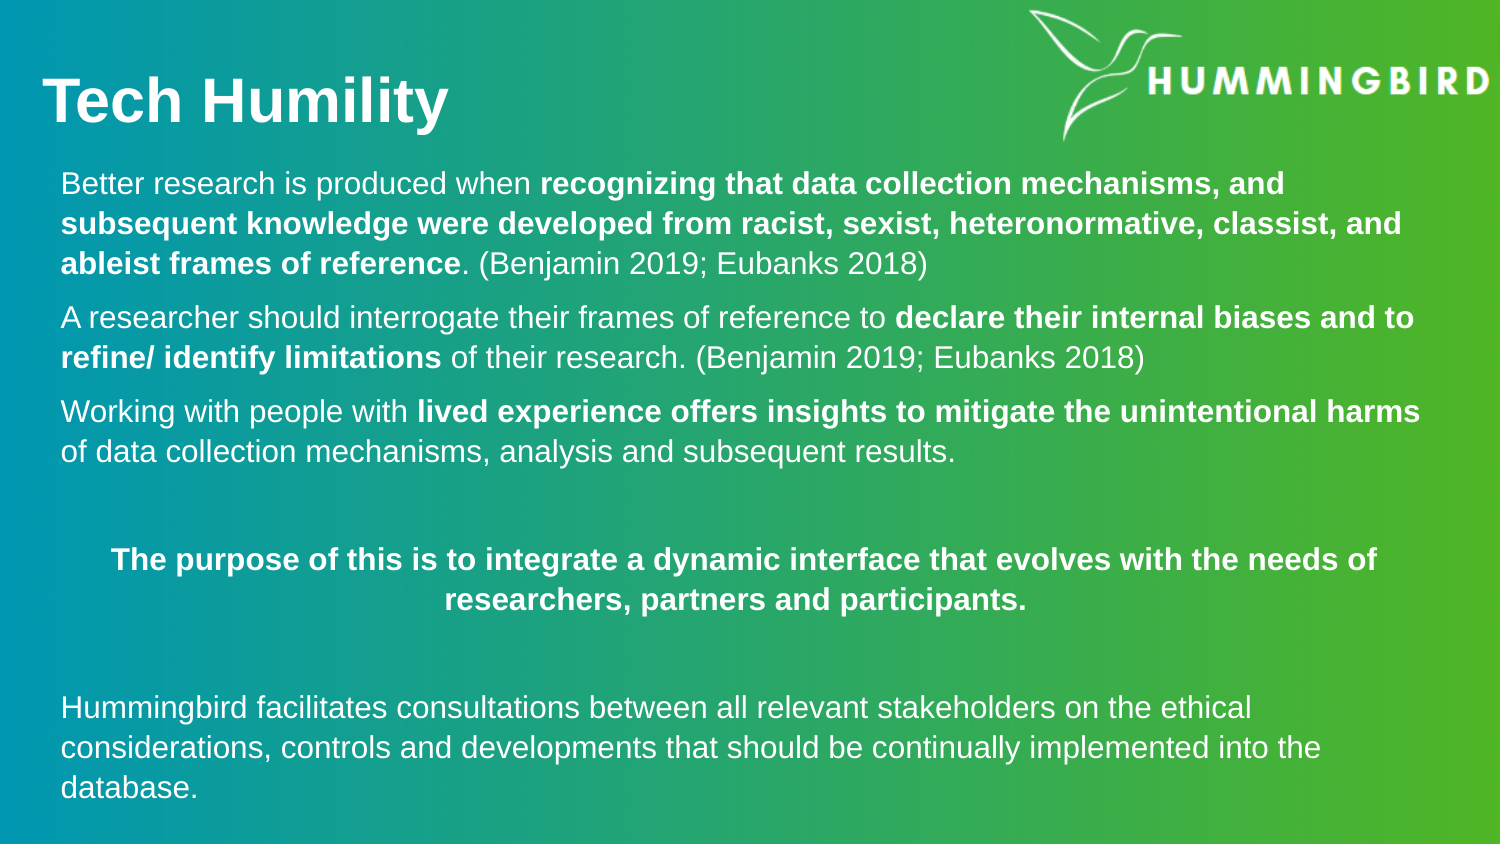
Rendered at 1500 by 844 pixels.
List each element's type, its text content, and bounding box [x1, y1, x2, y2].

picture [0, 0, 1500, 844]
title Tech Humility [27, 33, 1425, 128]
list Better research is produced when recognizing that data collection mechanisms, and subsequent knowledge were developed from racist, sexist, heteronormative, classist, and ableist frames of reference. (Benjamin 2019; Eubanks 2018) A researcher should interrogate their frames of reference to declare their internal biases and to refine/ identify limitations of their research. (Benjamin 2019; Eubanks 2018) Working with people with lived experience offers insights to mitigate the unintentional harms of data collection mechanisms, analysis and subsequent results. The purpose of this is to integrate a dynamic interface that evolves with the needs of researchers, partners and participants. Hummingbird facilitates consultations between all relevant stakeholders on the ethical considerations, controls and developments that should be continually implemented into the database. [45, 145, 1444, 830]
